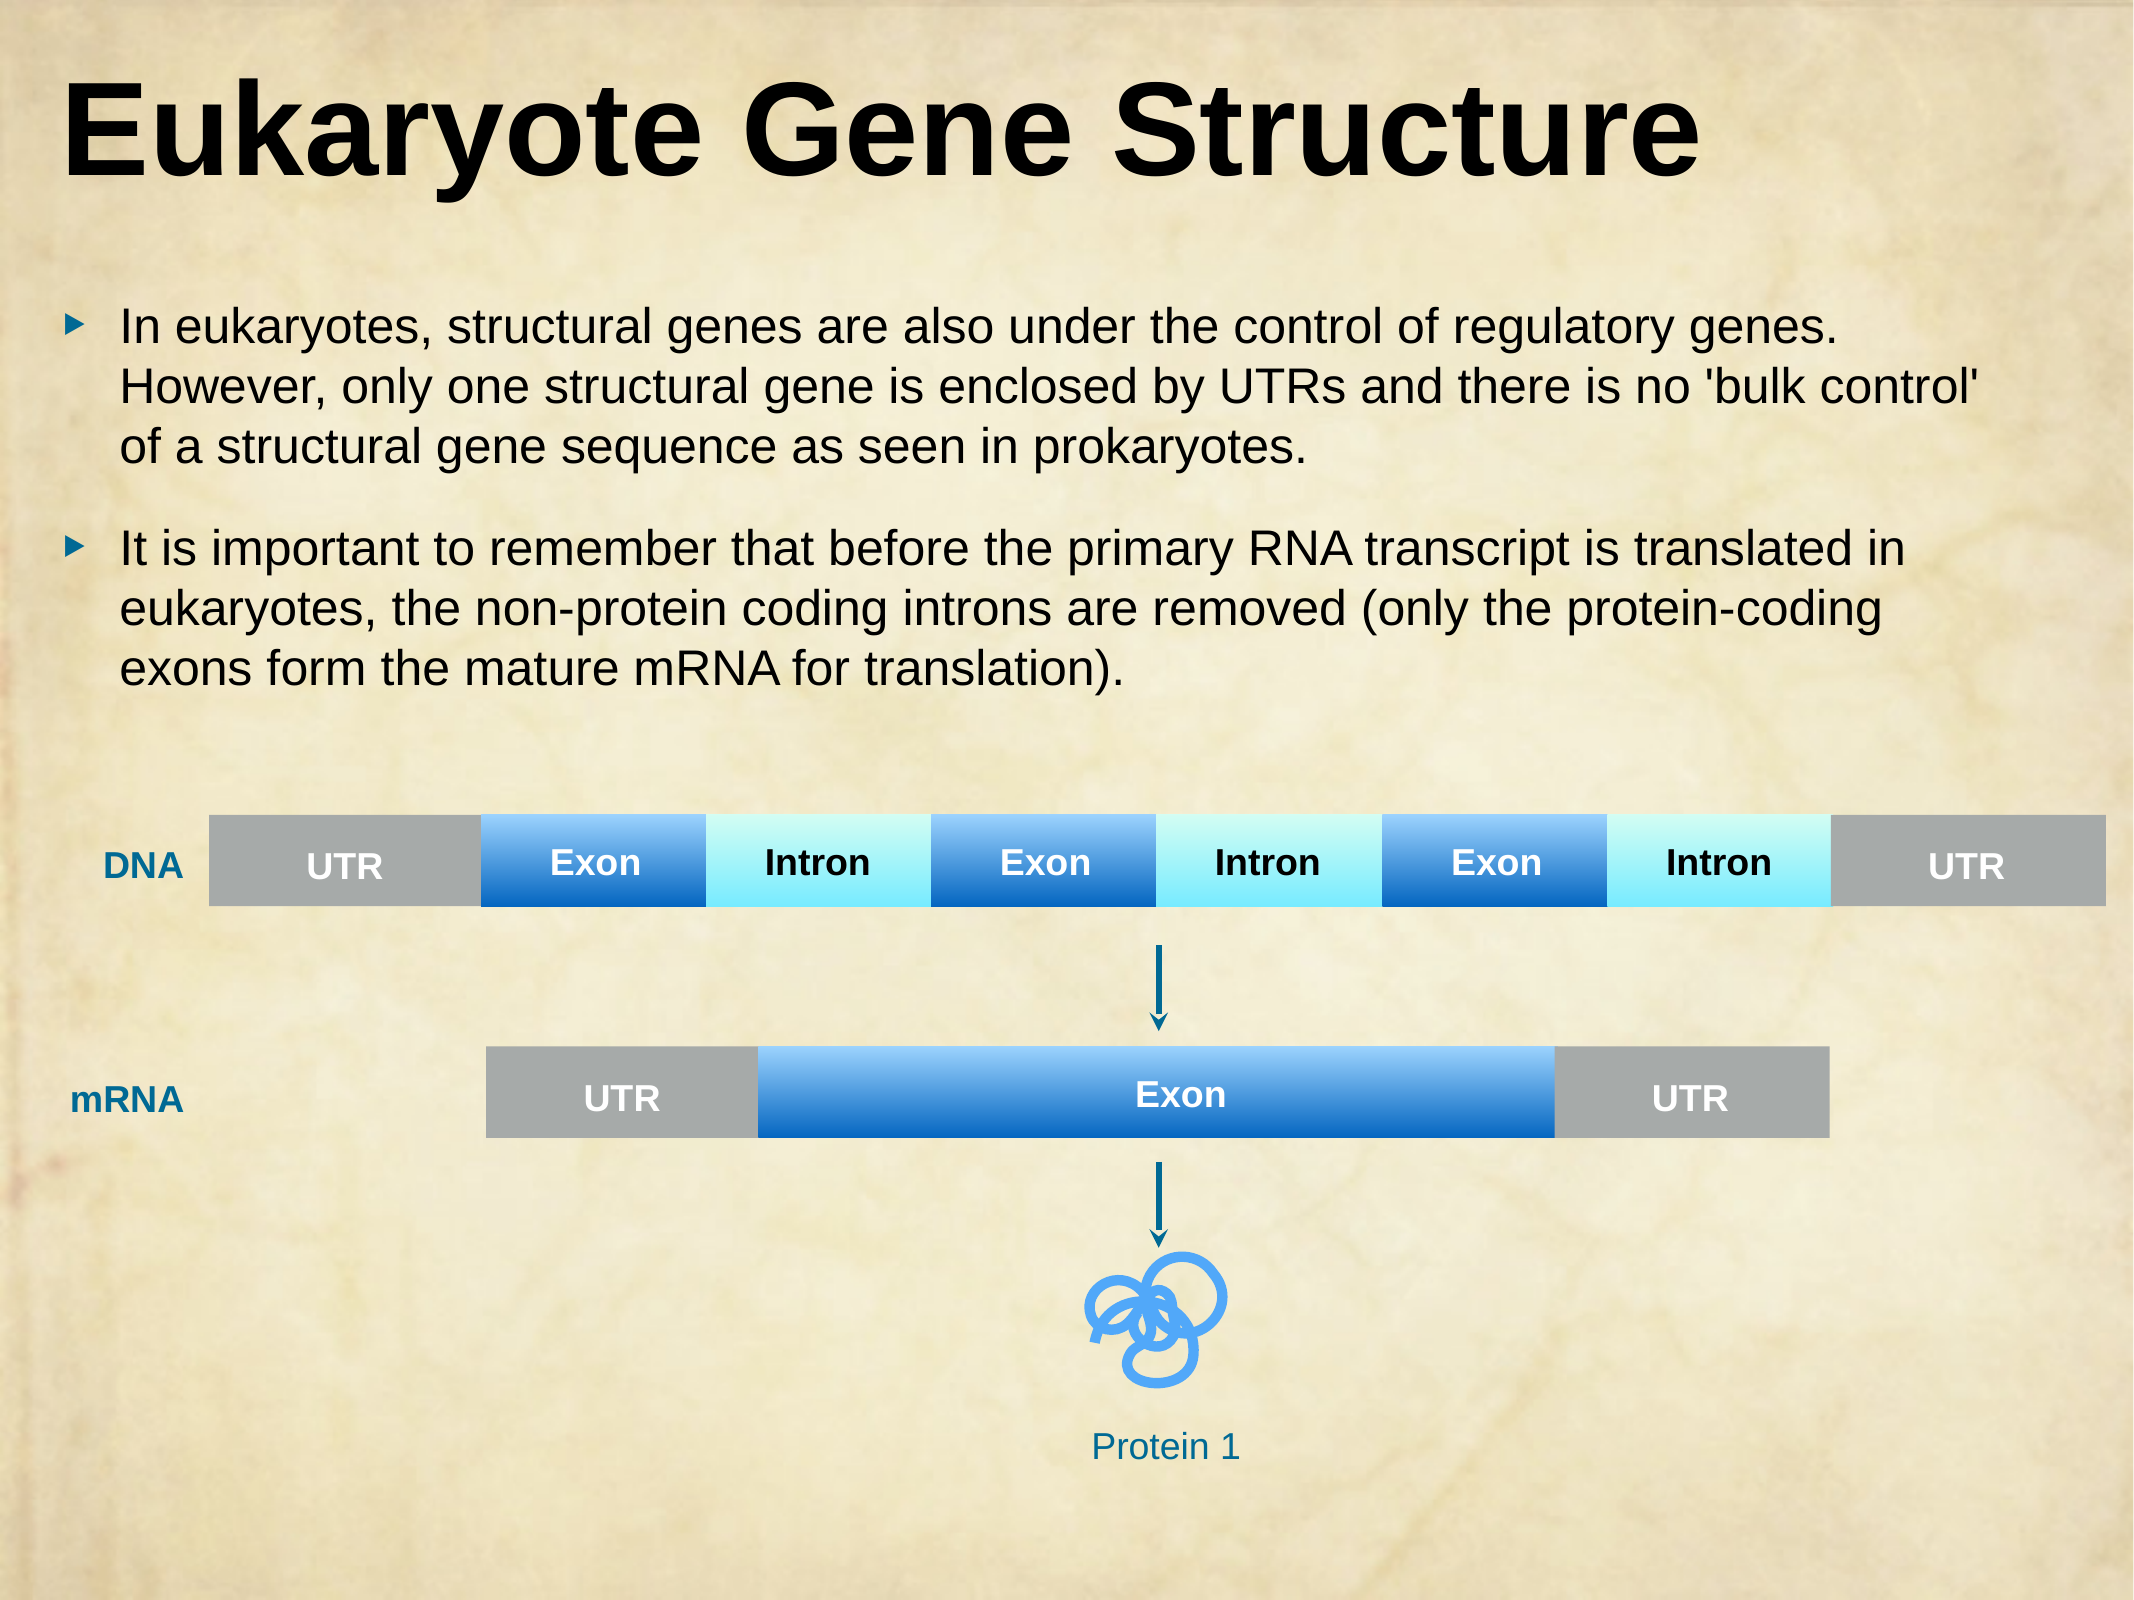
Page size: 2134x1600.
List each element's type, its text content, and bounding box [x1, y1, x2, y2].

picture [0, 0, 2134, 1600]
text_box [485, 1046, 1830, 1139]
text_box mRNA [42, 1066, 193, 1129]
text_box [1152, 1235, 1165, 1248]
text_box [1152, 1018, 1165, 1032]
list In eukaryotes, structural genes are also under the control of regulatory genes. However, only one structural gene is enclosed by UTRs and there is no 'bulk control' of a structural gene sequence as seen in prokaryotes. It is important to remember that before the primary RNA transcript is translated in eukaryotes, the non-protein coding introns are removed (only the protein-coding exons form the mature mRNA for translation). [59, 293, 2026, 754]
text_box DNA [76, 832, 193, 895]
text_box [1089, 1256, 1223, 1384]
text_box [208, 814, 2107, 907]
title Eukaryote Gene Structure [59, 59, 2061, 234]
text_box Protein 1 [1064, 1413, 1250, 1475]
